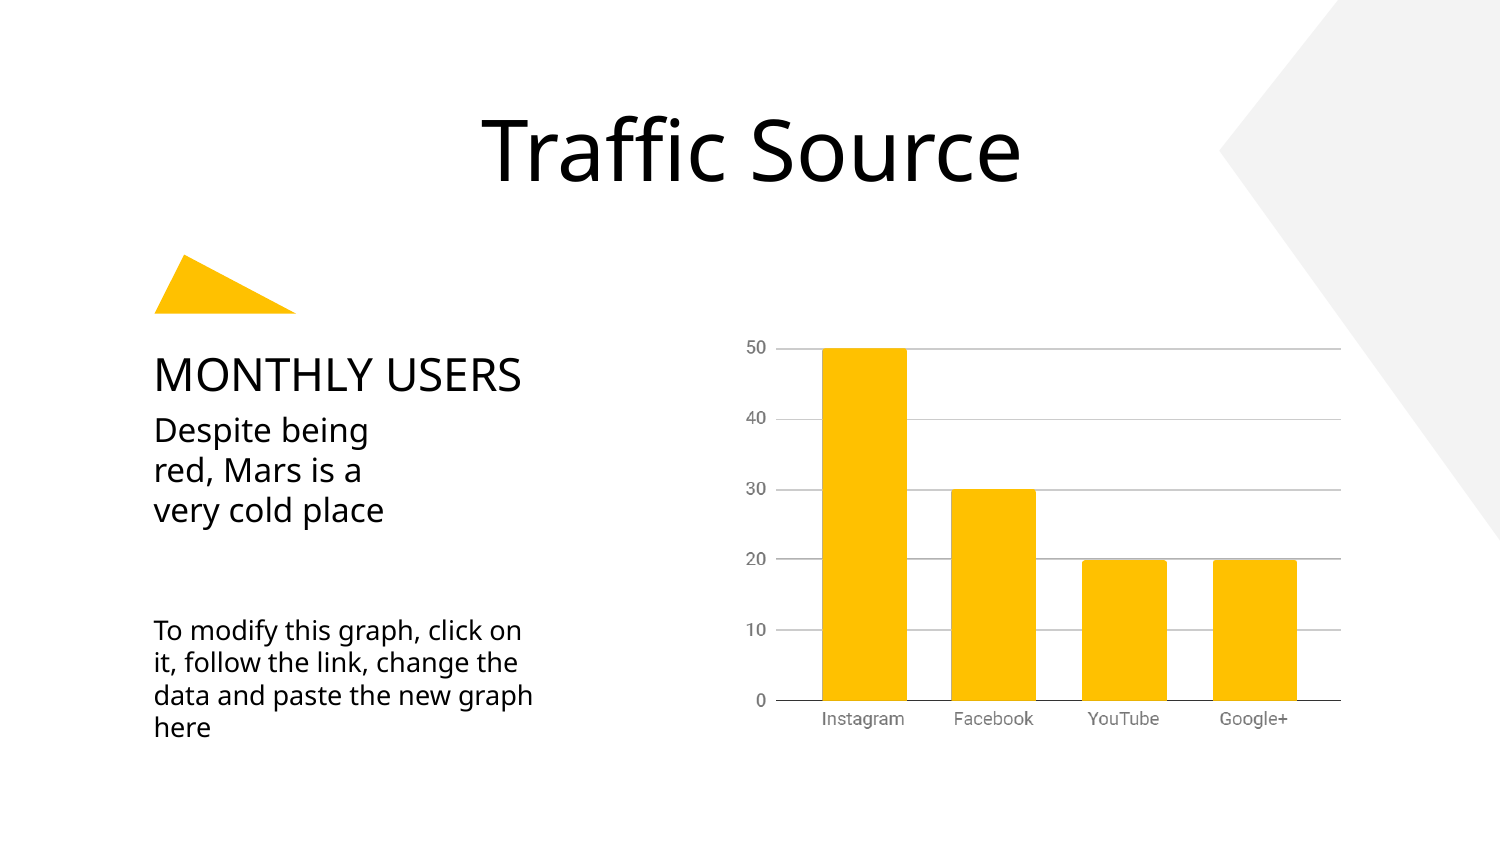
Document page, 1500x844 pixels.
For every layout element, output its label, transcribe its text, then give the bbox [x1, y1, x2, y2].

subtitle MONTHLY USERS [138, 321, 569, 404]
text_box To modify this graph, click on it, follow the link, change the data and paste the new graph here [138, 624, 569, 732]
subtitle Despite being red, Mars is a very cold place [138, 393, 448, 557]
title Traffic Source [88, 80, 1418, 175]
text_box [154, 254, 297, 314]
picture [712, 316, 1363, 750]
